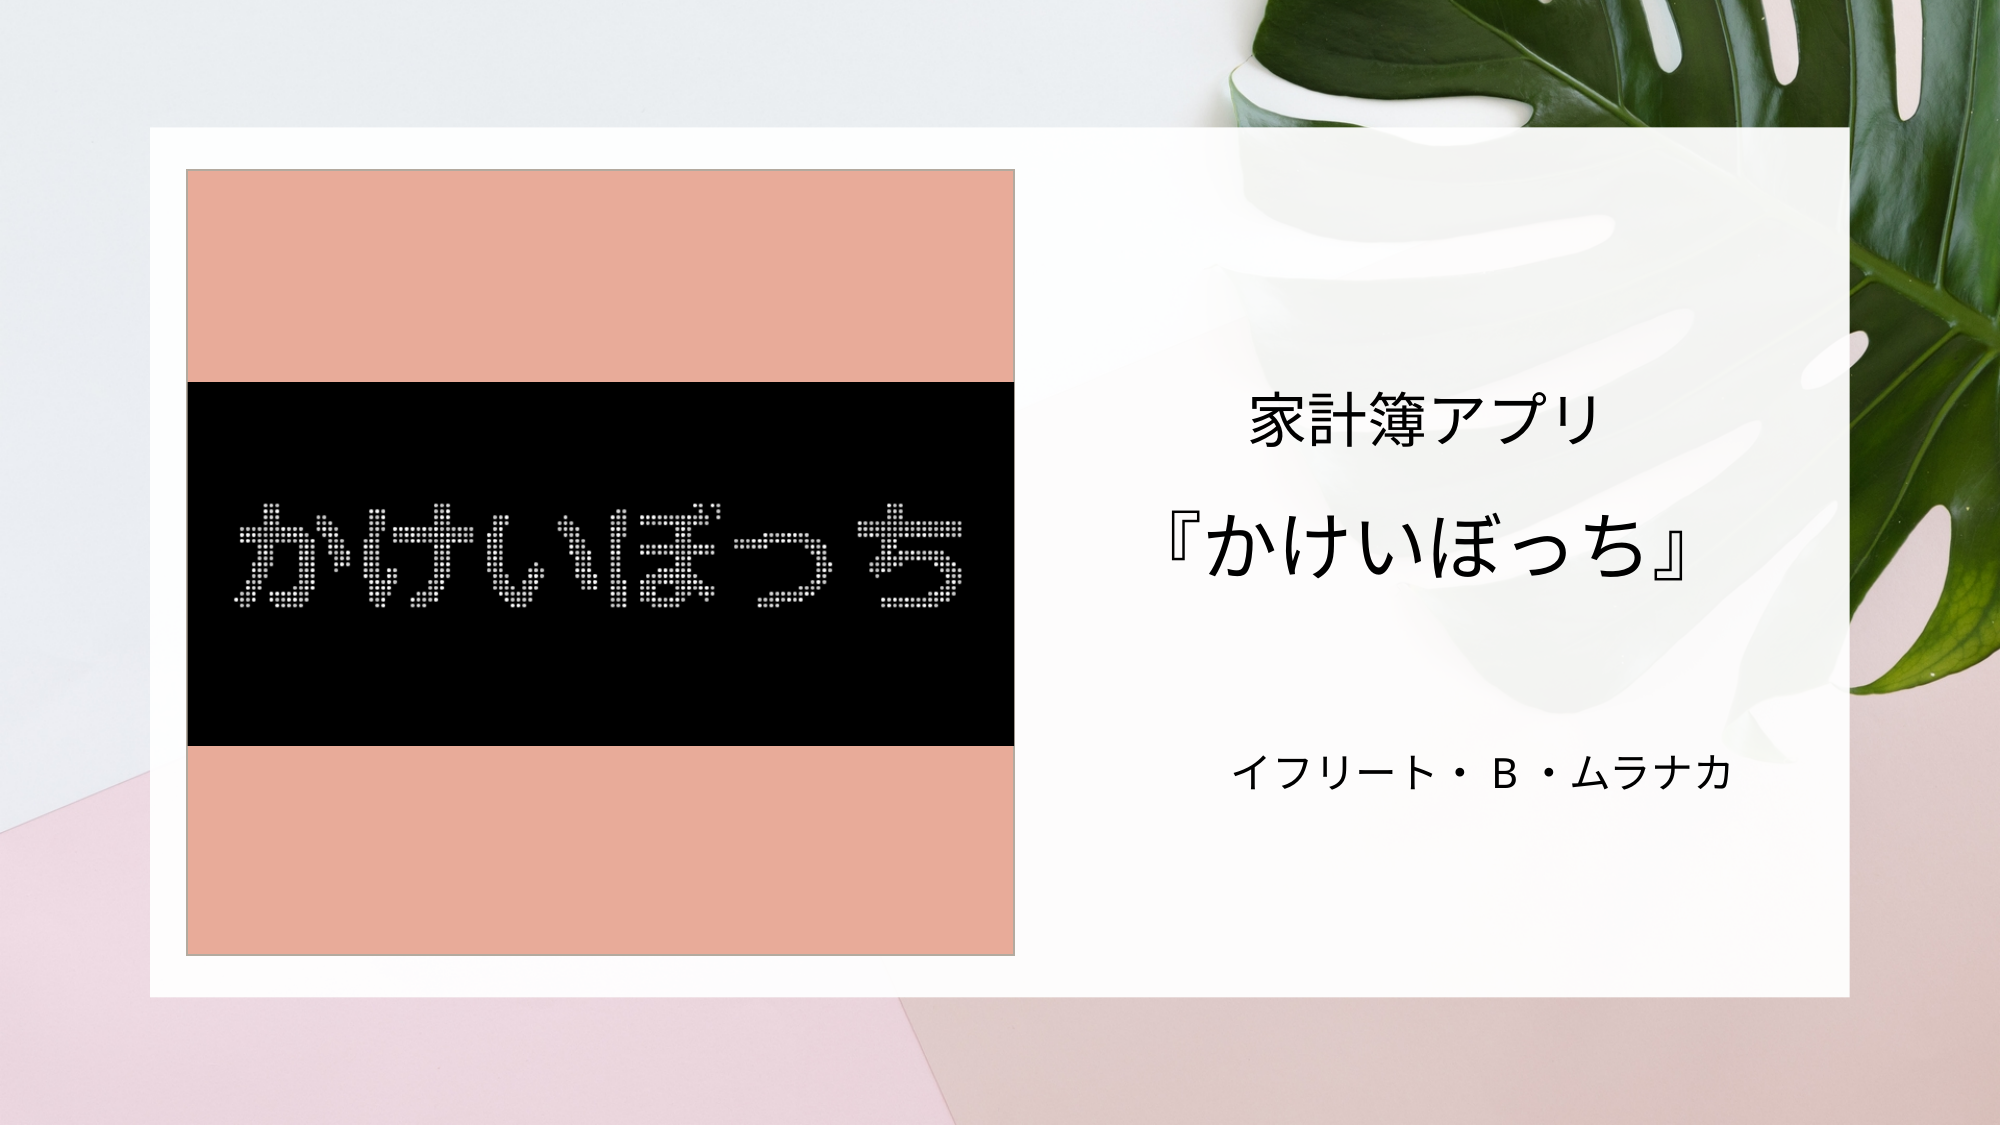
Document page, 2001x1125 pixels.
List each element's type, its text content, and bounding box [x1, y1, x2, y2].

subtitle イフリート・B・ムラナカ [1104, 745, 1750, 813]
title 家計簿アプリ 『かけいぼっち』 [1104, 307, 1750, 597]
picture [0, 0, 2000, 1125]
text_box [186, 169, 1015, 956]
